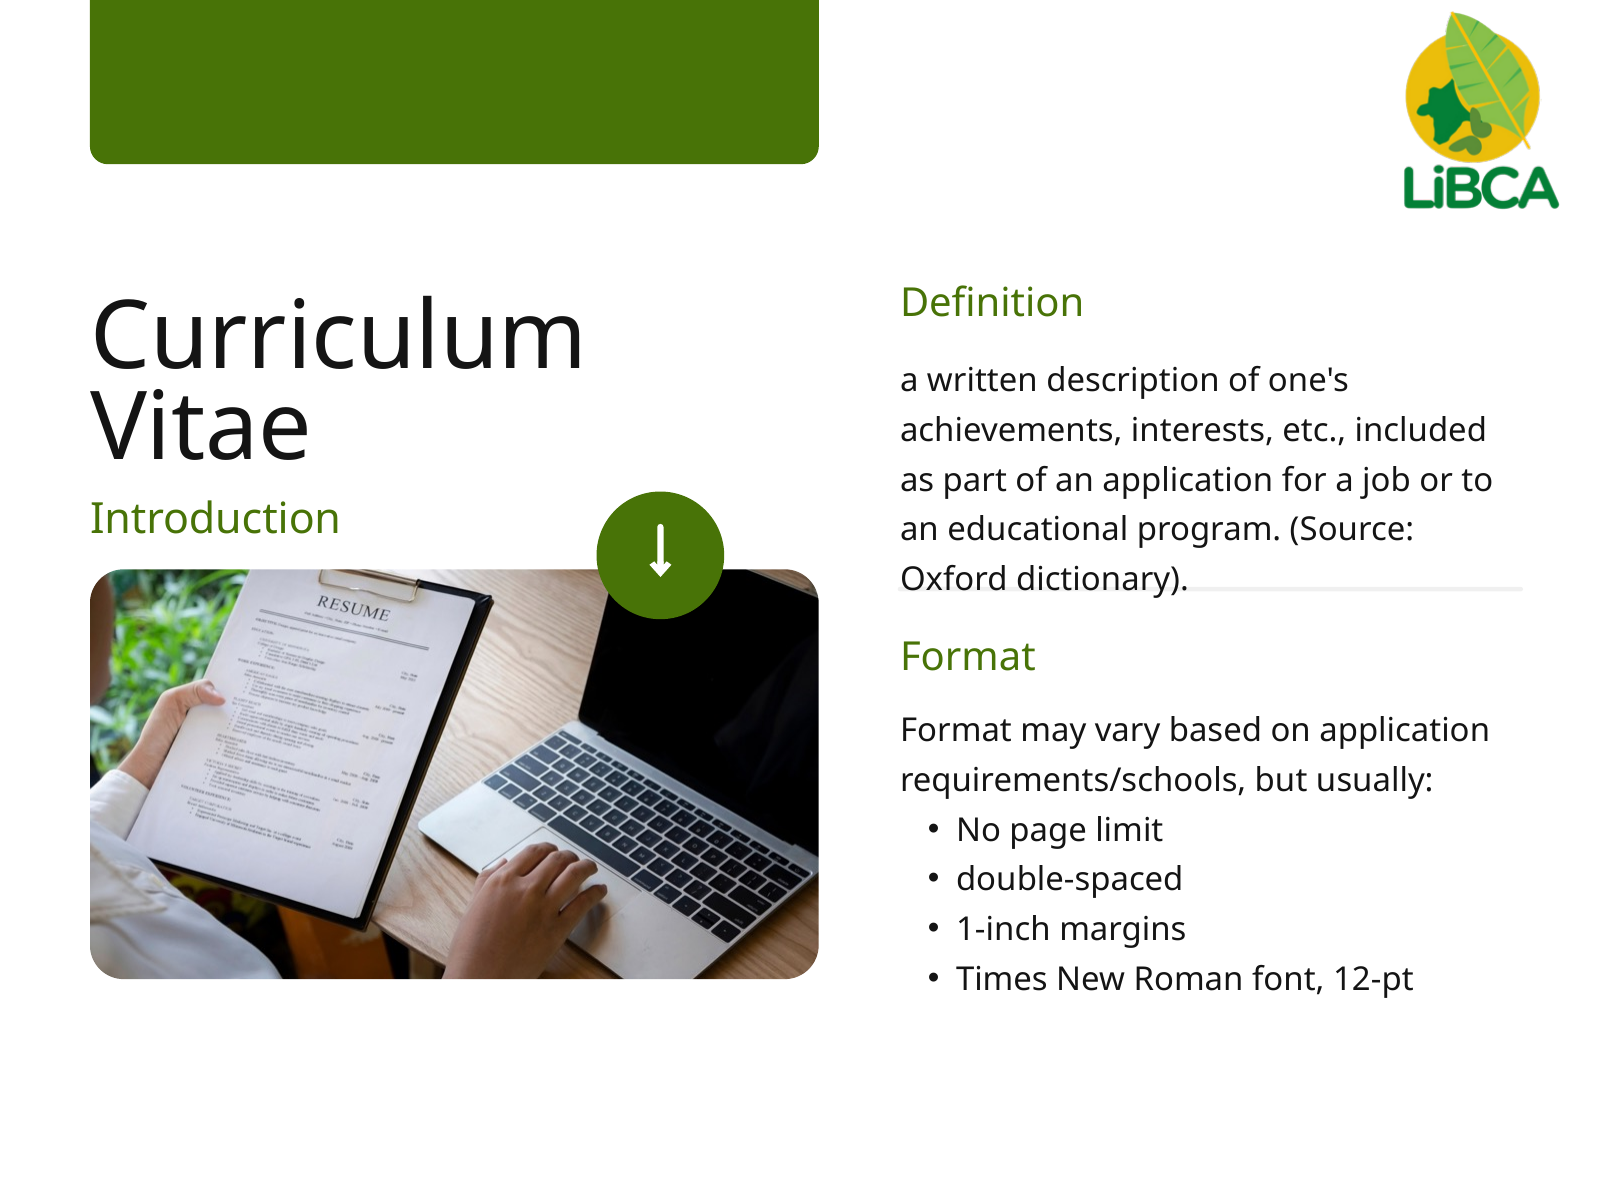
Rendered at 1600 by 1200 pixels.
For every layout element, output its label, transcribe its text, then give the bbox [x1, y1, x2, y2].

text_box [596, 491, 725, 620]
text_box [89, 0, 820, 165]
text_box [89, 569, 820, 980]
text_box Curriculum Vitae [90, 297, 850, 479]
text_box a written description of one's achievements, interests, etc., included as part of an application for a job or to an educational program. (Source: Oxford dictionary). [900, 590, 1521, 597]
text_box Format may vary based on application requirements/schools, but usually: No page limit double-spaced 1-inch margins Times New Roman font, 12-pt [900, 698, 1521, 1096]
text_box Definition [899, 280, 1310, 325]
text_box Introduction [90, 501, 591, 543]
text_box Format [899, 634, 1310, 679]
text_box a written description of one's achievements, interests, etc., included as part of an application for a job or to an educational program. (Source: Oxford dictionary). [900, 348, 1521, 589]
text_box [1391, 1, 1569, 239]
